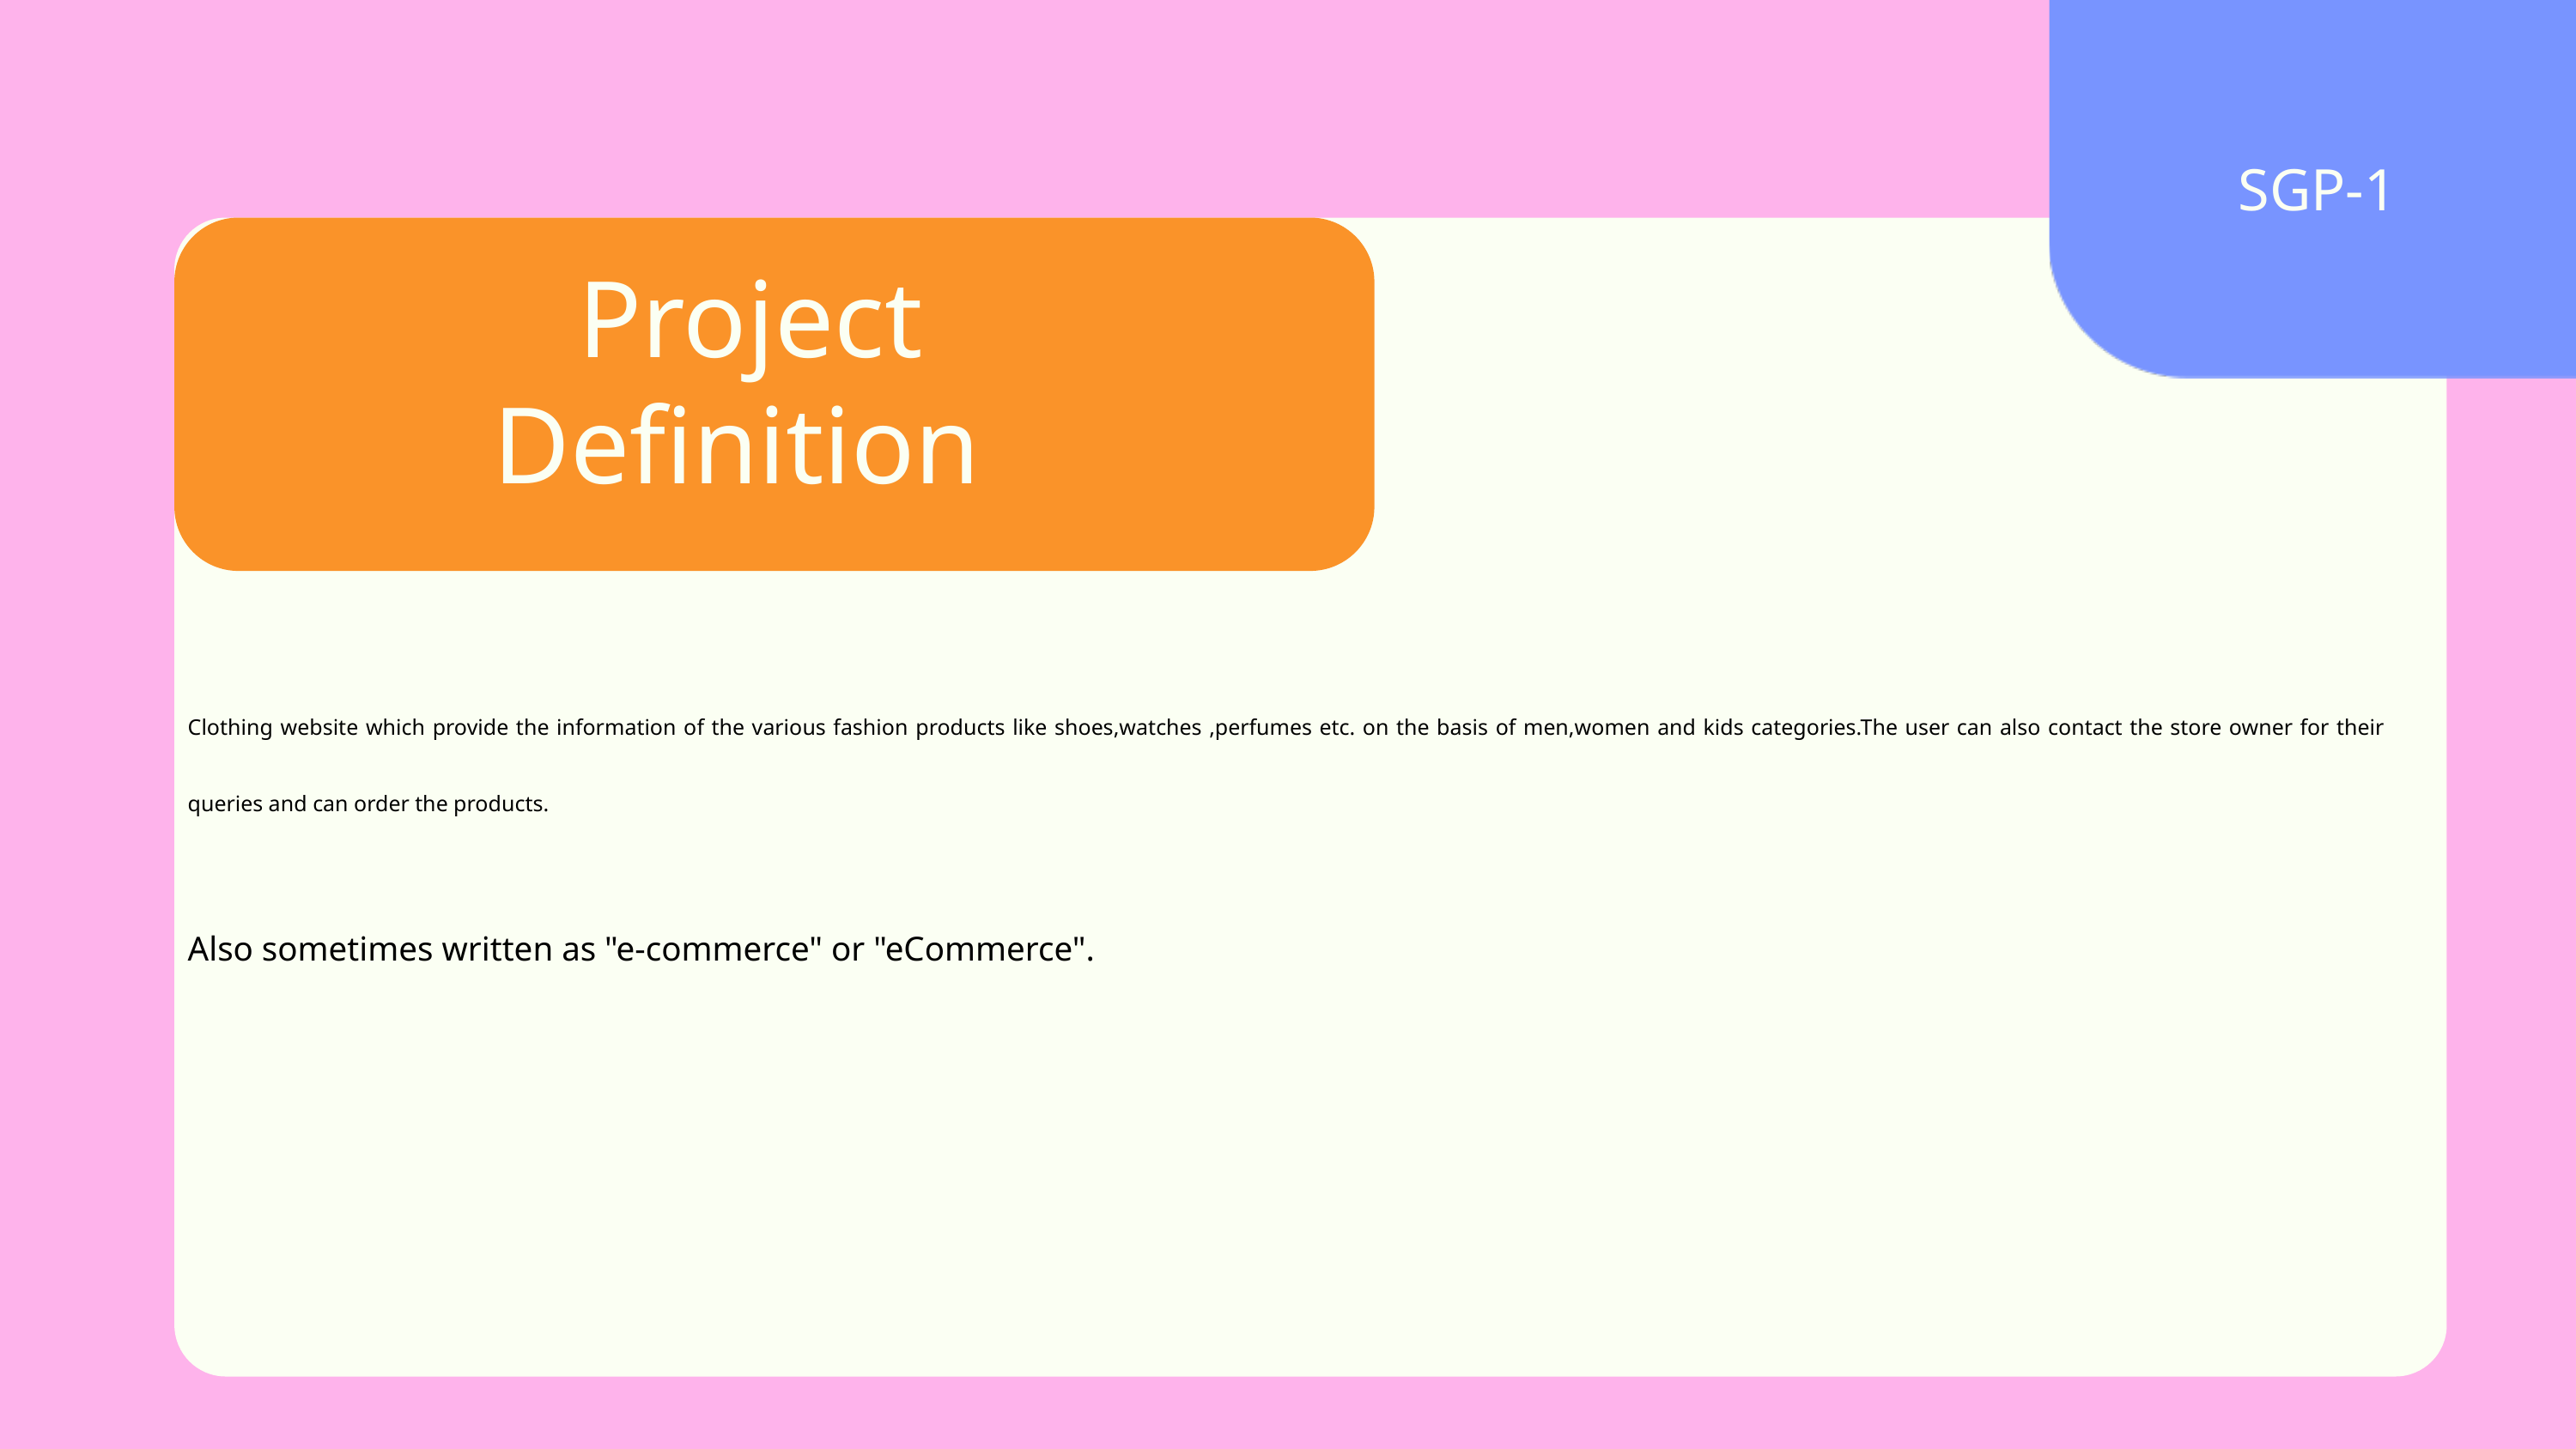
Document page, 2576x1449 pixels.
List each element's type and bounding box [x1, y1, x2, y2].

text_box [173, 217, 1375, 572]
text_box [173, 217, 2447, 1377]
text_box [2049, 0, 2576, 379]
